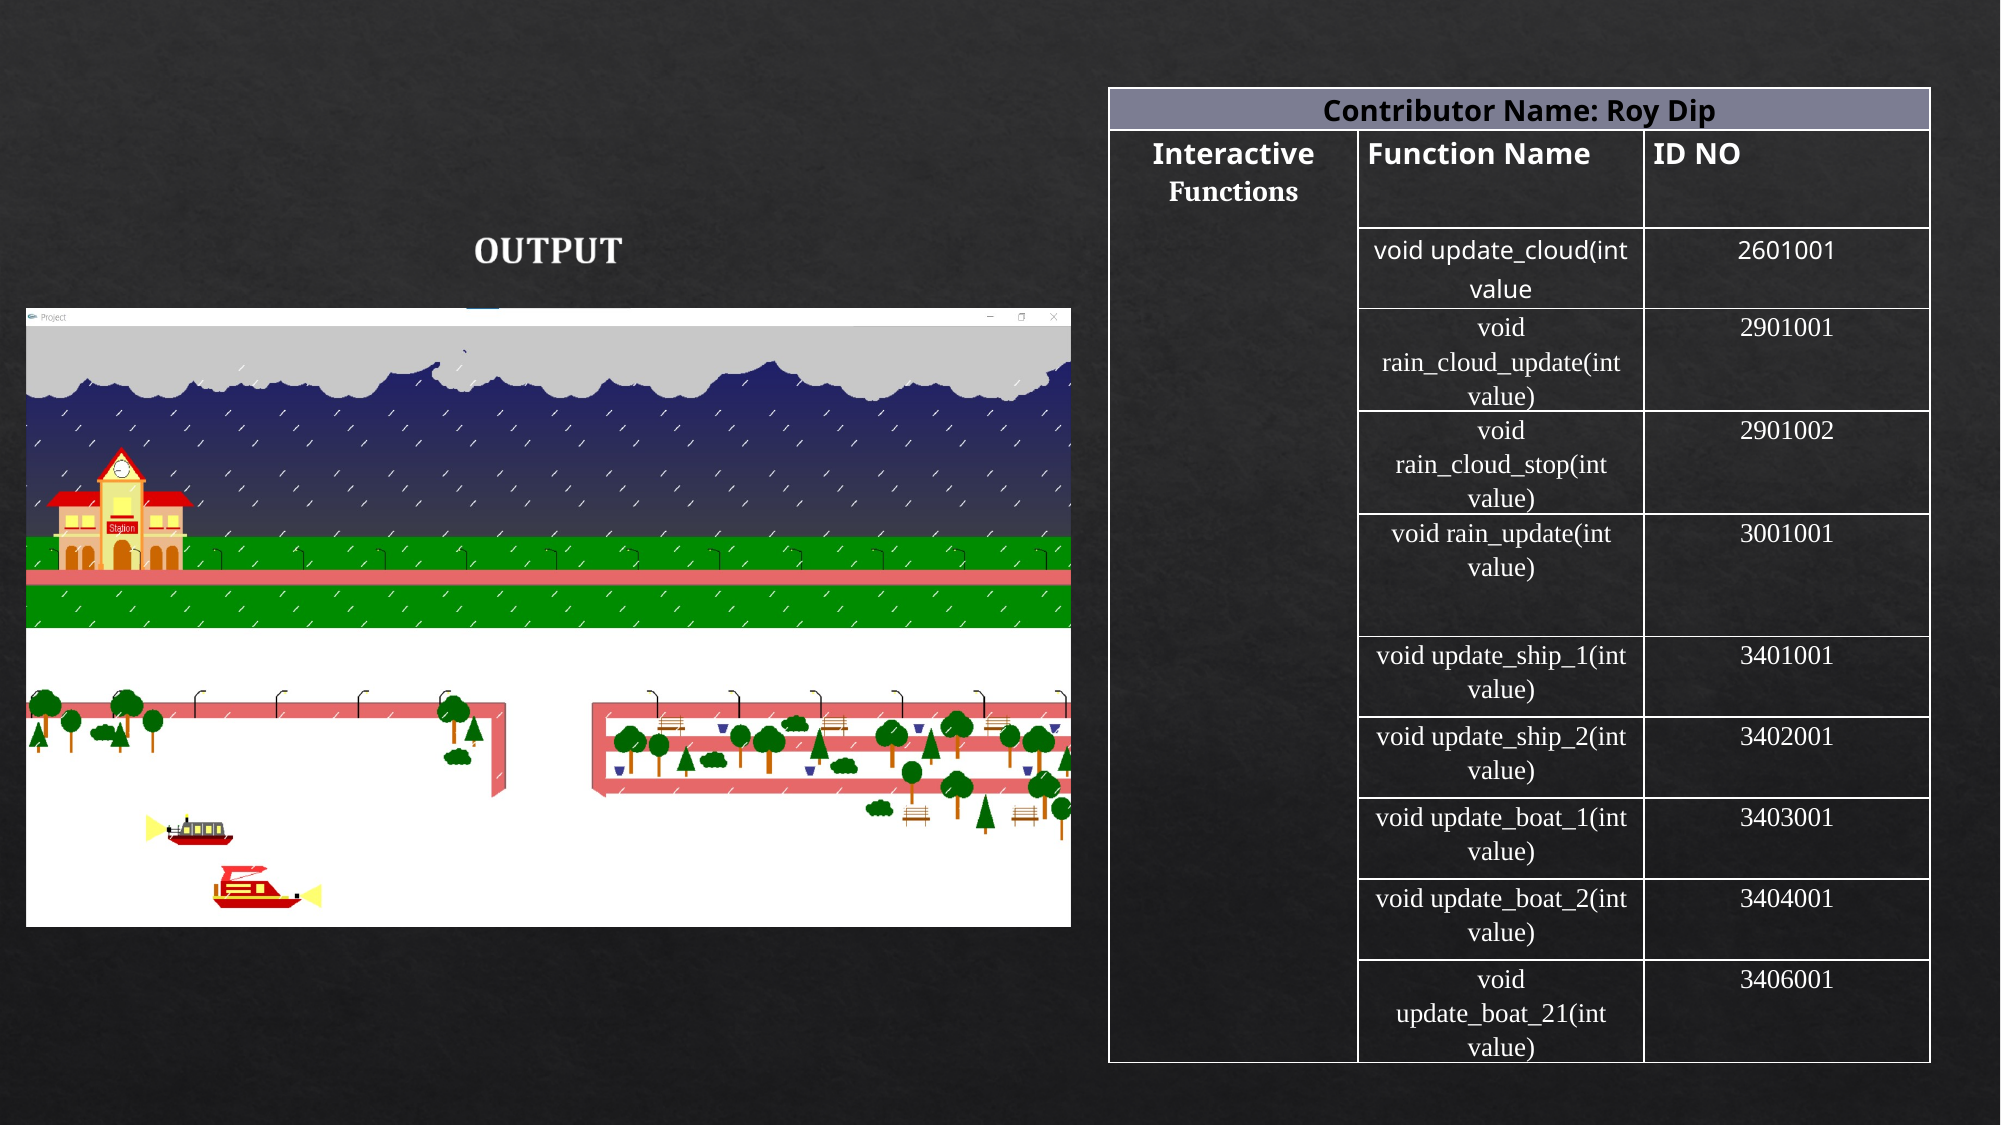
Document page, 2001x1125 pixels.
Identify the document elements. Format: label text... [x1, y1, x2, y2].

table_cell void update_ship_2(int value) [1359, 718, 1643, 797]
table_cell void rain_cloud_update(int value) [1359, 309, 1643, 410]
table_cell void rain_cloud_stop(int value) [1359, 412, 1643, 513]
table_cell 2901001 [1645, 309, 1929, 410]
picture [450, 213, 647, 295]
table_header Contributor Name: Roy Dip [1110, 89, 1929, 129]
table_cell 2601001 [1645, 229, 1929, 308]
table_cell 3403001 [1645, 799, 1929, 878]
table_cell void update_ship_1(int value) [1359, 637, 1643, 716]
picture [25, 308, 1071, 927]
table_cell 3404001 [1645, 880, 1929, 959]
table_cell ID NO [1645, 131, 1929, 227]
table_cell void update_boat_1(int value) [1359, 799, 1643, 878]
table_cell Interactive Functions [1110, 131, 1357, 1062]
table_cell void update_cloud(int value [1359, 229, 1643, 308]
table_cell 3406001 [1645, 961, 1929, 1062]
table_cell 3401001 [1645, 637, 1929, 716]
table_cell Function Name [1359, 131, 1643, 227]
table_cell 2901002 [1645, 412, 1929, 513]
table_cell 3001001 [1645, 515, 1929, 636]
table_cell void update_boat_2(int value) [1359, 880, 1643, 959]
table_cell 3402001 [1645, 718, 1929, 797]
table_cell void rain_update(int value) [1359, 515, 1643, 636]
table_cell void update_boat_21(int value) [1359, 961, 1643, 1062]
